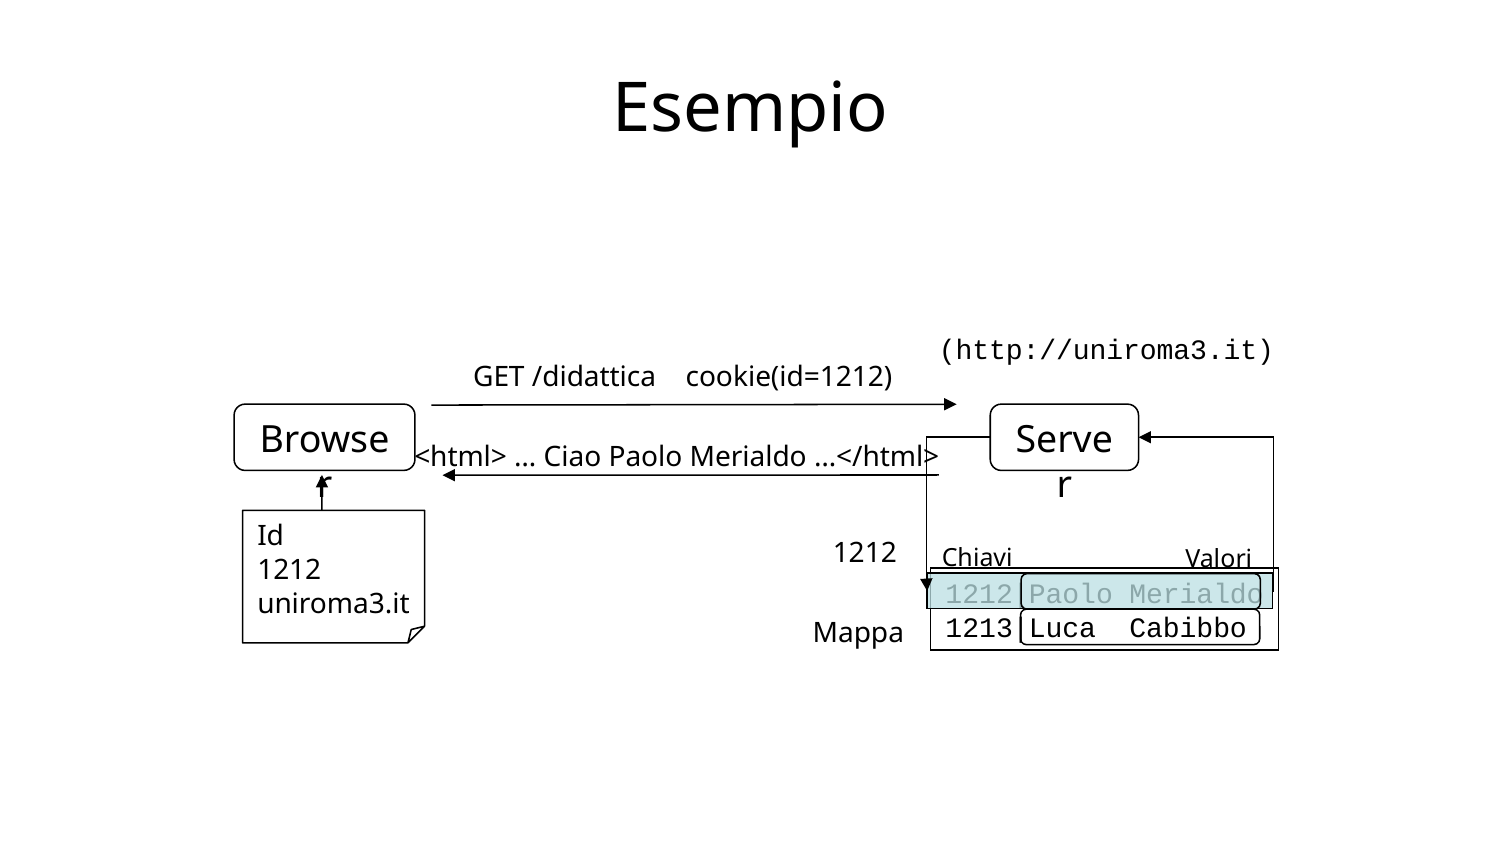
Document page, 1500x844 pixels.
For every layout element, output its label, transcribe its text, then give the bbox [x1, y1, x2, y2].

text_box 1212 [818, 527, 912, 576]
text_box [1020, 609, 1260, 645]
text_box [431, 398, 957, 411]
text_box cookie(id=1212) [672, 350, 908, 400]
text_box [1021, 573, 1261, 609]
title Esempio [75, 33, 1425, 175]
text_box Id 1212 uniroma3.it [242, 510, 425, 643]
text_box Chiavi [1003, 533, 1028, 579]
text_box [926, 437, 998, 592]
text_box |Paolo Merialdo |Luca Cabibbo [930, 567, 1279, 651]
text_box GET /didattica [458, 350, 672, 400]
text_box [1258, 599, 1273, 609]
text_box [315, 474, 329, 511]
text_box (http://uniroma3.it) [924, 324, 1289, 373]
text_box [1131, 437, 1273, 592]
text_box Server [990, 404, 1139, 471]
text_box [927, 579, 1023, 609]
text_box Mappa [797, 607, 919, 656]
text_box <html> … Ciao Paolo Merialdo …</html> [399, 430, 963, 480]
text_box Browser [234, 404, 415, 471]
